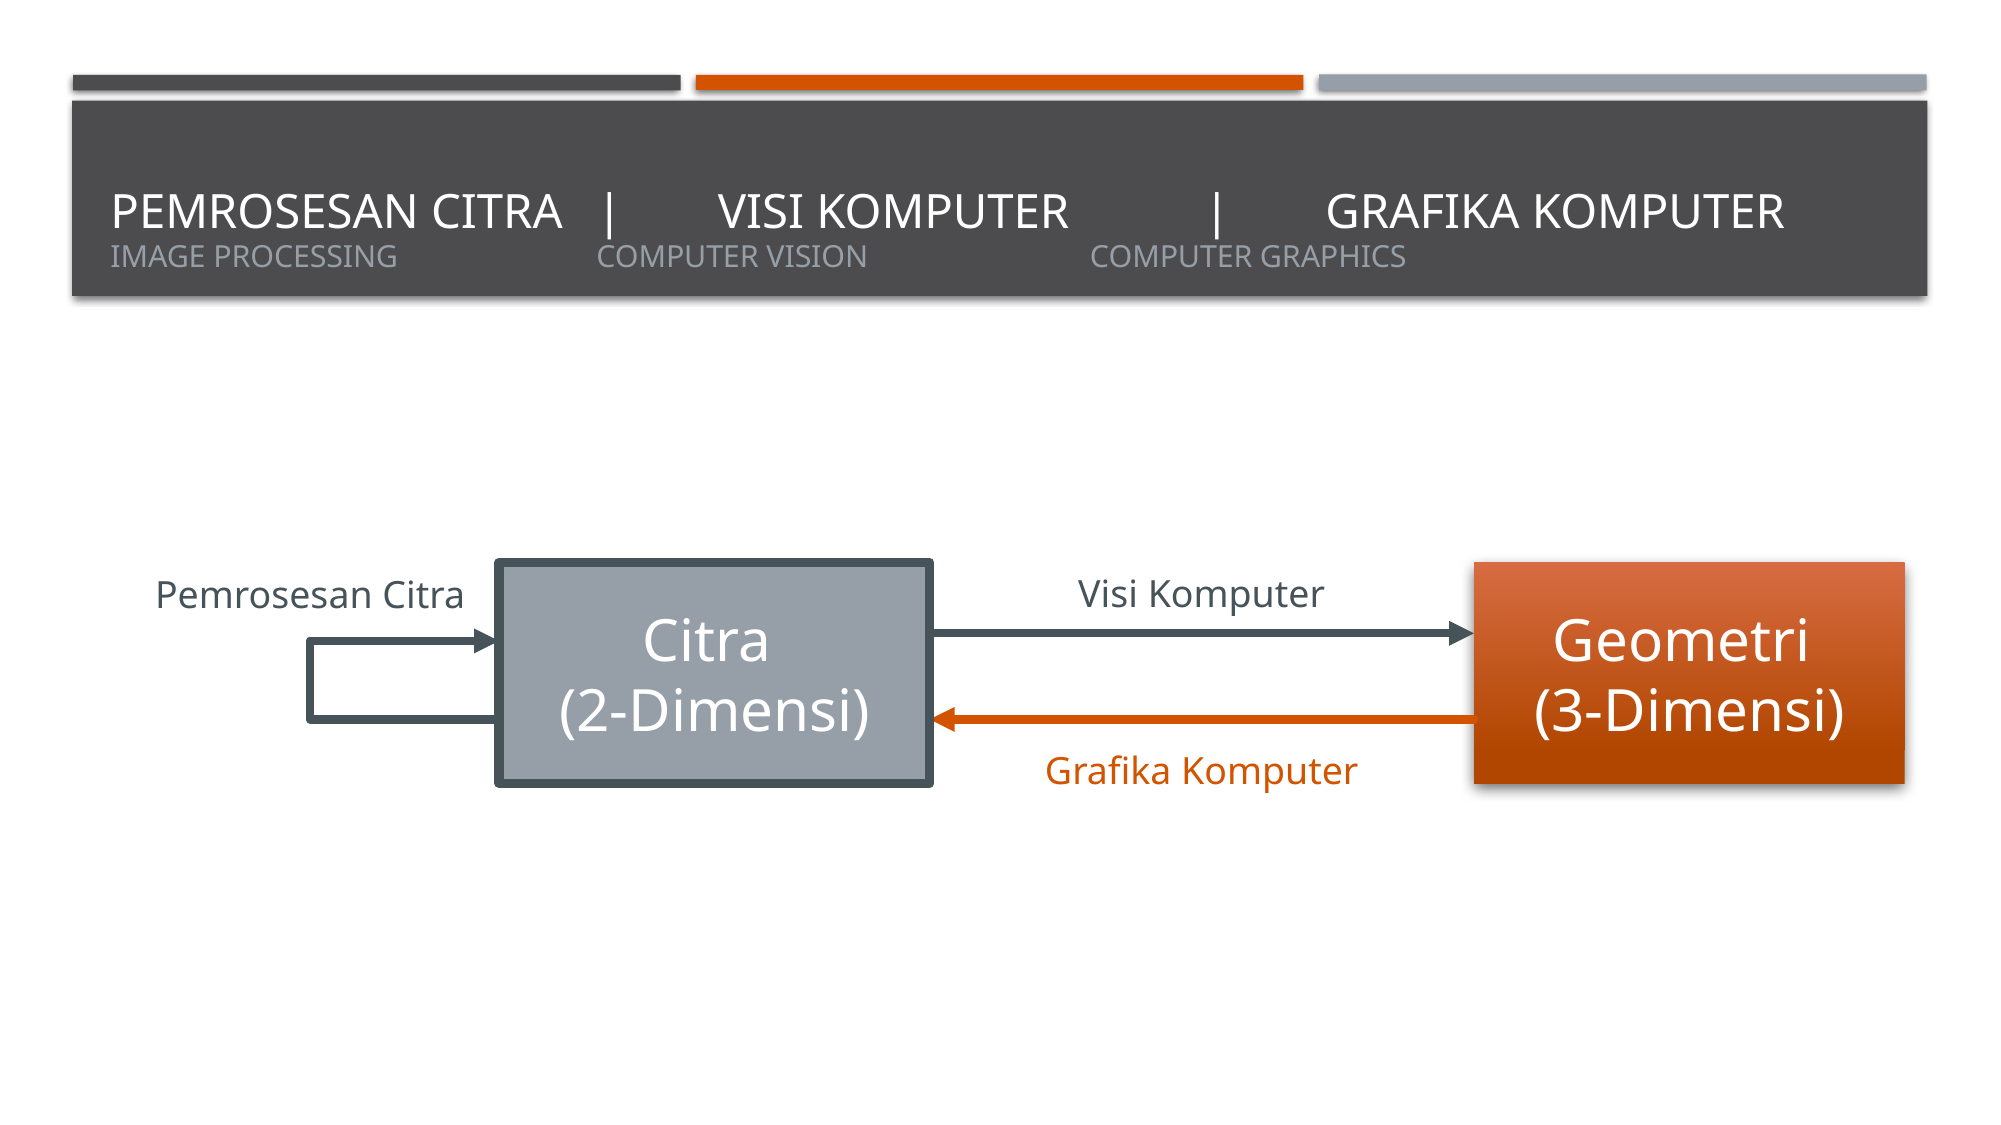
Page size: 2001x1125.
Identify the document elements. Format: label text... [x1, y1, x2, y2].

text_box Grafika Komputer [1030, 739, 1374, 800]
text_box Citra (2-Dimensi) [497, 561, 931, 785]
text_box Visi Komputer [1063, 562, 1341, 623]
text_box Pemrosesan Citra [140, 563, 481, 624]
title Pemrosesan Citra | Visi Komputer | Grafika Komputer image processing computer vision computer graphics [95, 115, 1905, 282]
text_box Geometri (3-Dimensi) [1474, 562, 1905, 784]
